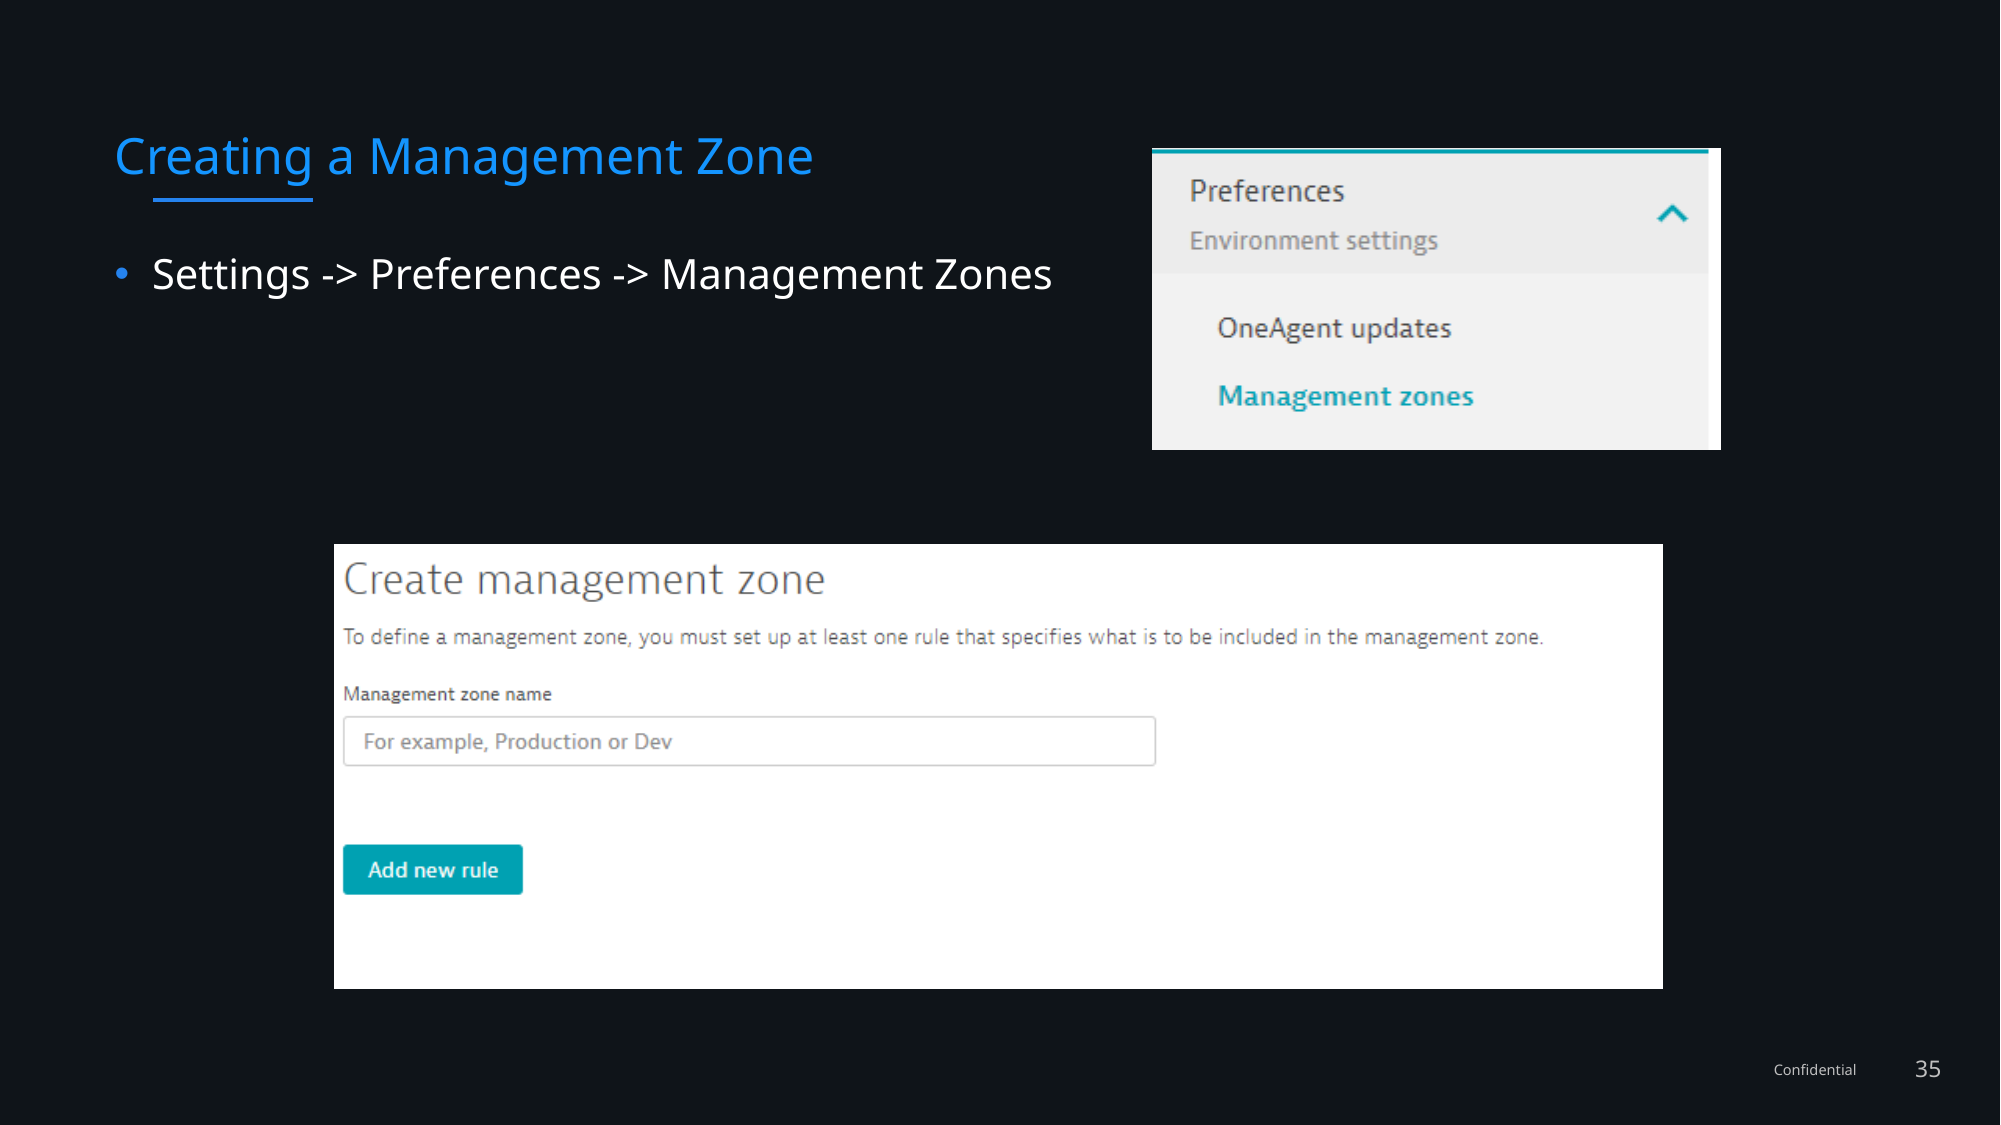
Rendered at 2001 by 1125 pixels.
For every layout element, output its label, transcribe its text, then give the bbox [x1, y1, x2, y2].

list Settings -> Preferences -> Management Zones [114, 237, 1882, 989]
picture [1152, 148, 1721, 450]
picture [334, 544, 1663, 989]
title Creating a Management Zone [114, 93, 1882, 204]
